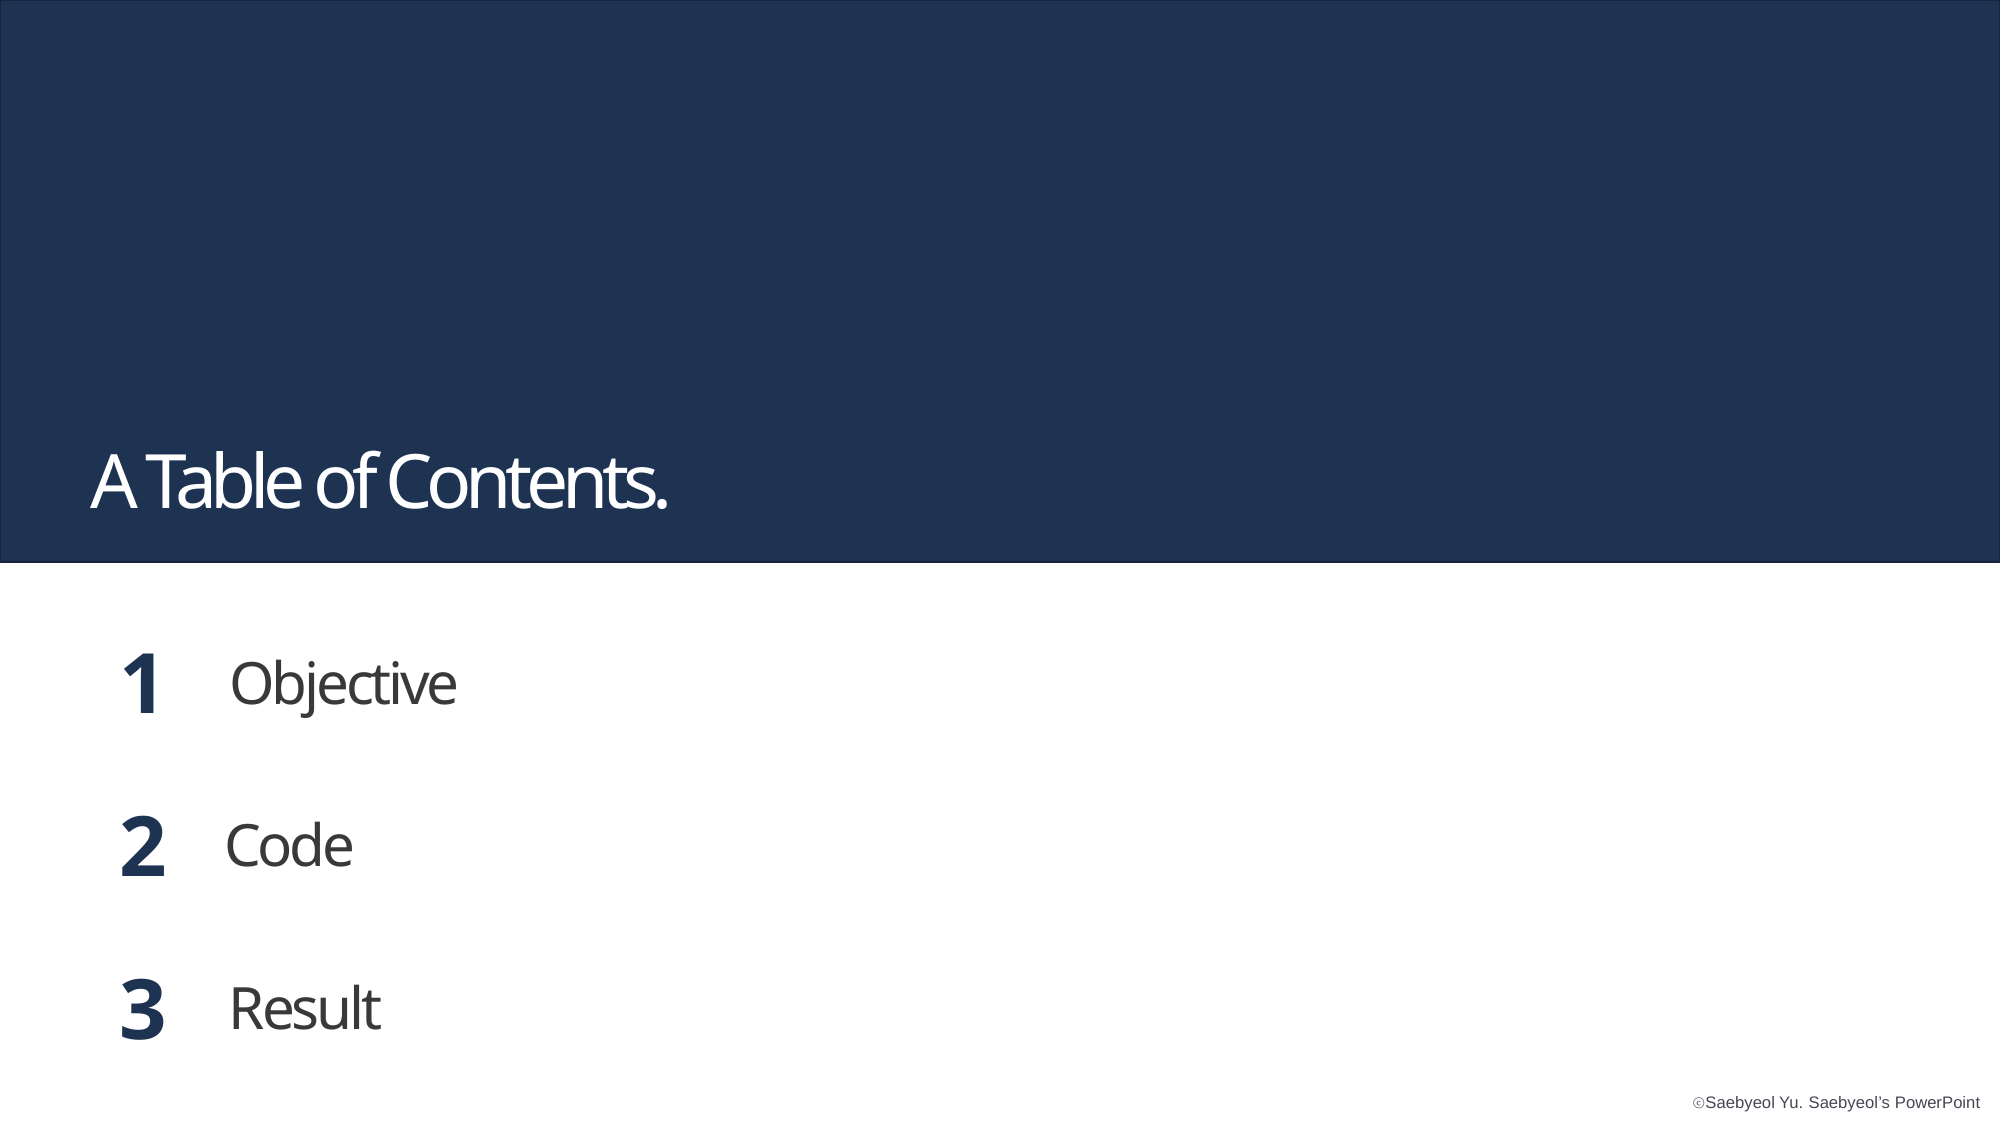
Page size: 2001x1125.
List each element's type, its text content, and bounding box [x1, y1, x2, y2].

text_box [0, 0, 2000, 563]
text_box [101, 948, 404, 1065]
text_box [101, 785, 372, 902]
text_box A Table of Contents. [75, 426, 688, 532]
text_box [101, 623, 482, 740]
